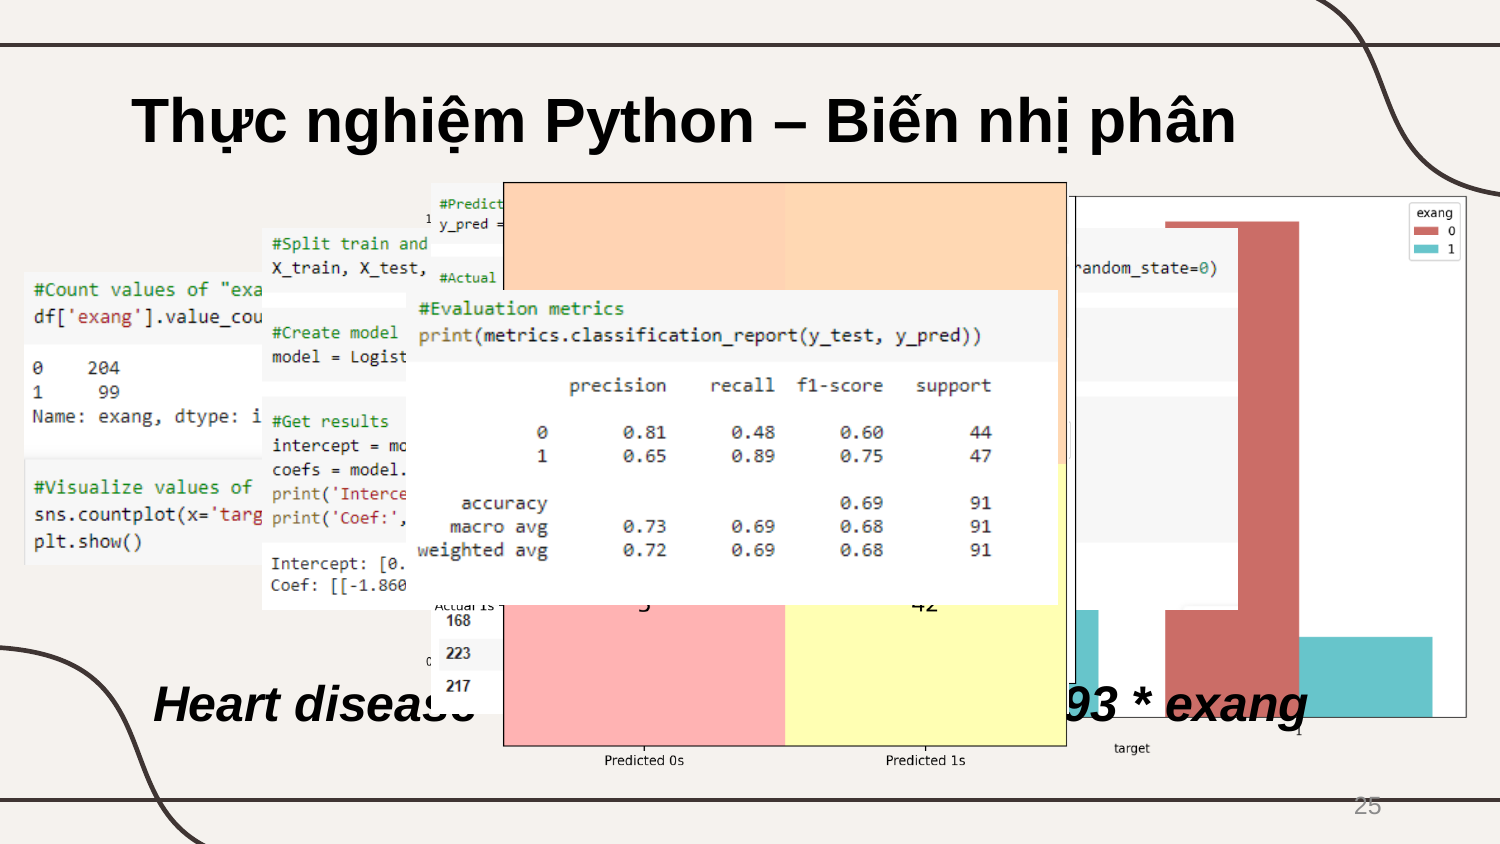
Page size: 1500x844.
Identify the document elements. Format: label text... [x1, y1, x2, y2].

text_box Heart disease = 0.87622878 – 1.86042193 * exang [138, 633, 419, 739]
slide_number 25 [1059, 782, 1397, 828]
text_box Thực nghiệm Python – Biến nhị phân [116, 72, 1383, 167]
picture [24, 173, 1474, 778]
